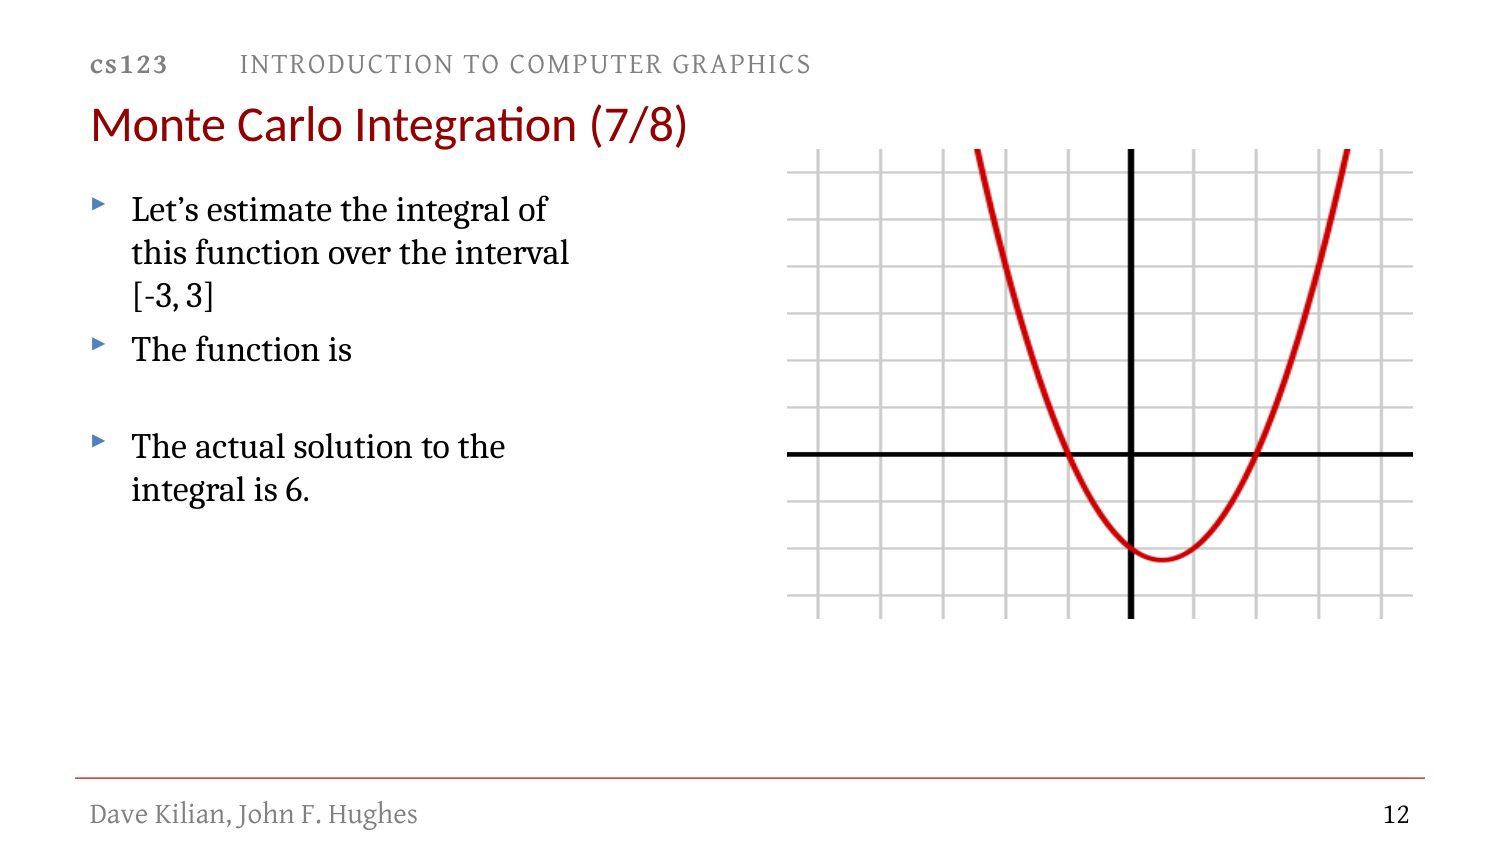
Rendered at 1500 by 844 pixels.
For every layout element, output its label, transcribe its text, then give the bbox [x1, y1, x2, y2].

slide_number 12 [1224, 787, 1425, 827]
title Monte Carlo Integration (7/8) [75, 84, 1425, 160]
picture [787, 149, 1413, 619]
